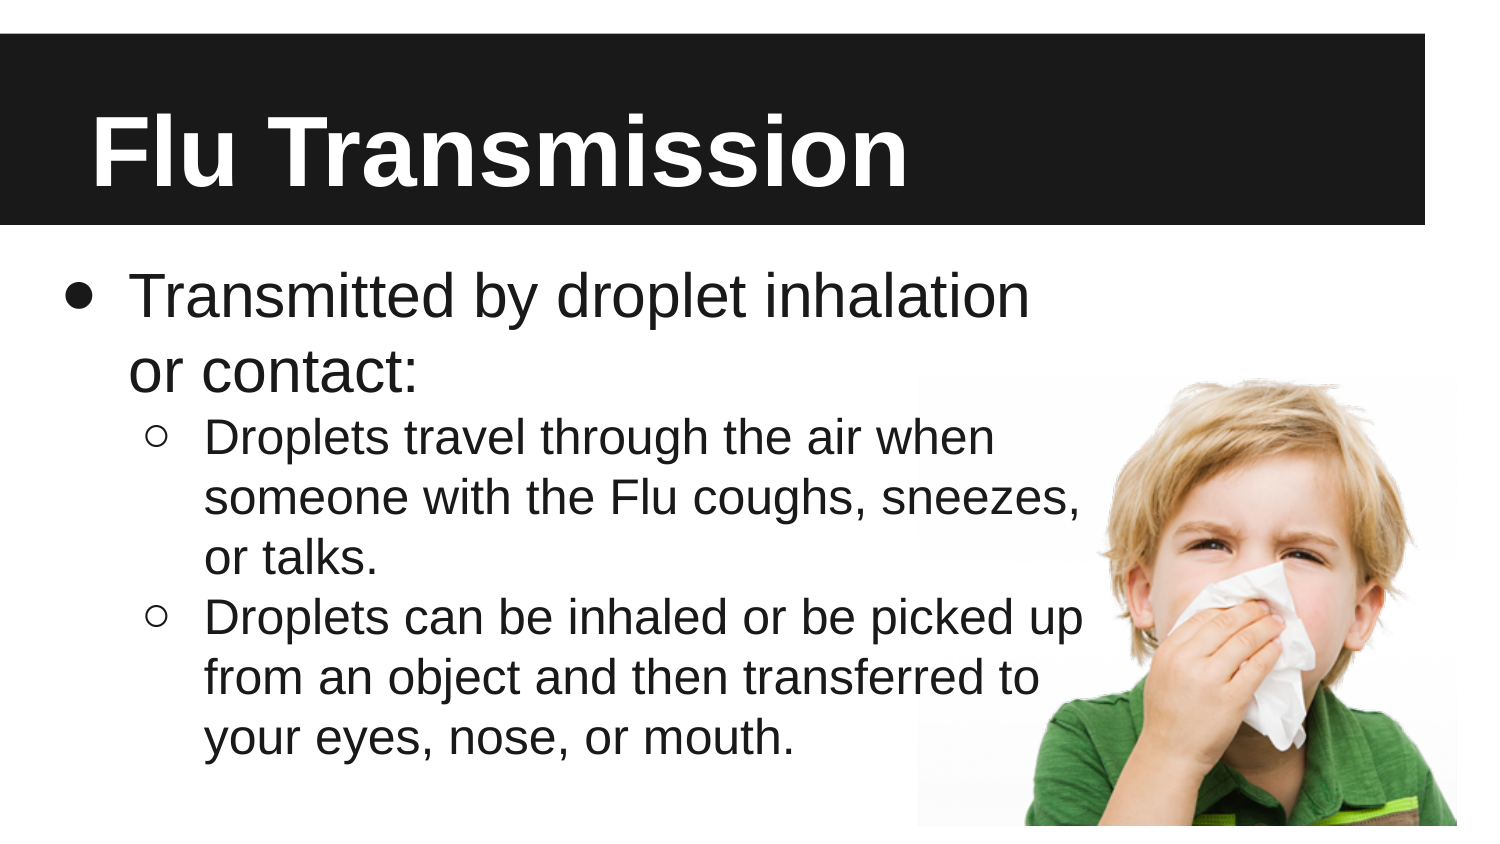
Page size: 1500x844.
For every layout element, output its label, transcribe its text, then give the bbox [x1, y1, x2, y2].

list Transmitted by droplet inhalation or contact: Droplets travel through the air when someone with the Flu coughs, sneezes, or talks. Droplets can be inhaled or be picked up from an object and then transferred to your eyes, nose, or mouth. [38, 239, 1106, 808]
title Flu Transmission [75, 33, 1425, 221]
picture [899, 358, 1465, 826]
